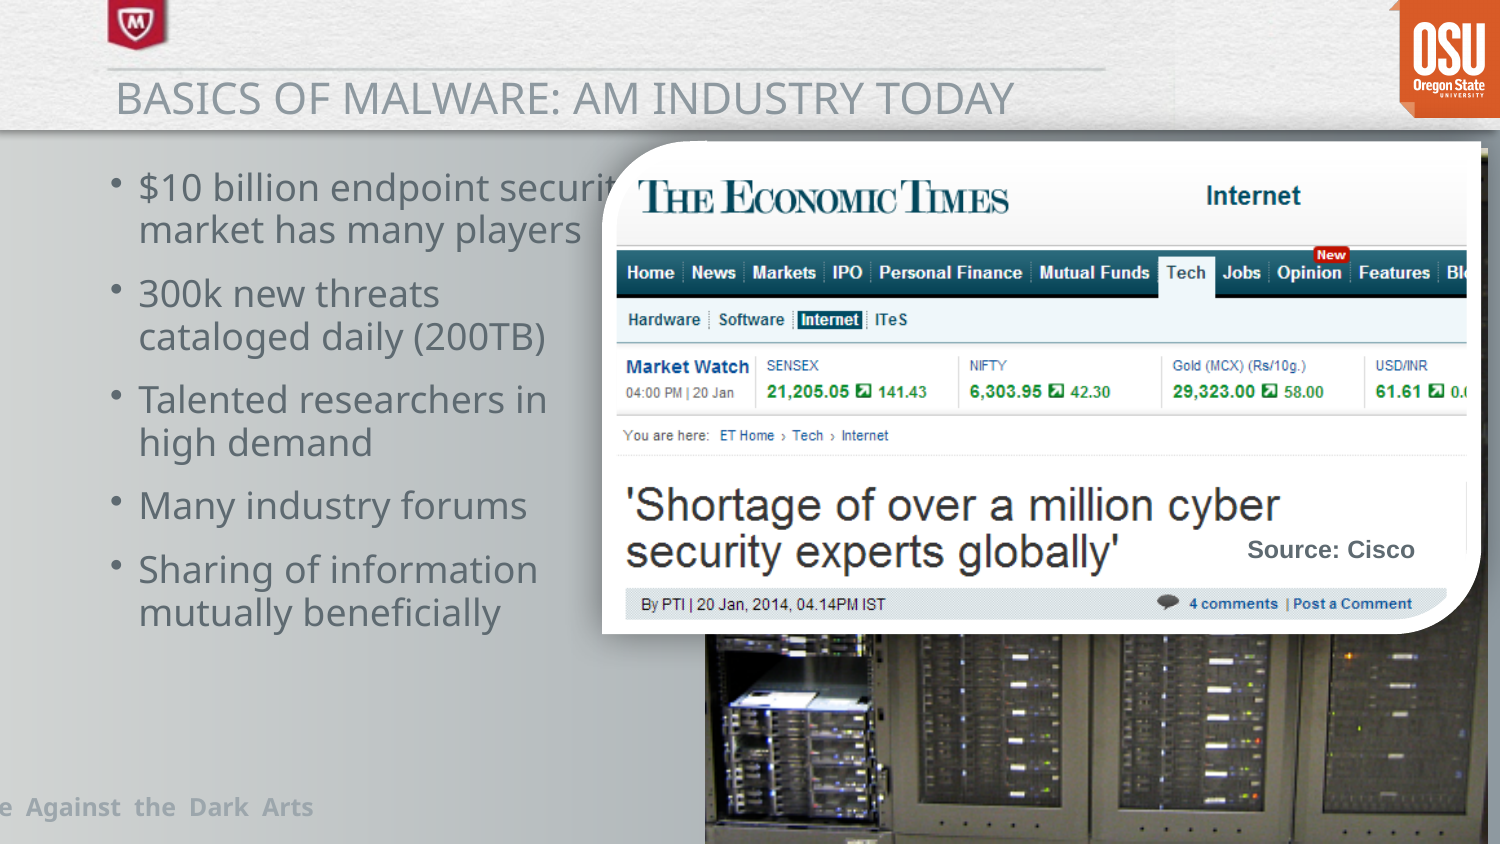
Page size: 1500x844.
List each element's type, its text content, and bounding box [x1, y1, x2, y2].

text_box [609, 148, 1475, 628]
list $10 billion endpoint security market has many players 300k new threats cataloged daily (200TB) Talented researchers in high demand Many industry forums Sharing of information mutually beneficially [94, 159, 699, 773]
title Basics of malware: AM industry today [99, 53, 1176, 148]
picture [704, 148, 1488, 844]
picture [0, 0, 1500, 130]
